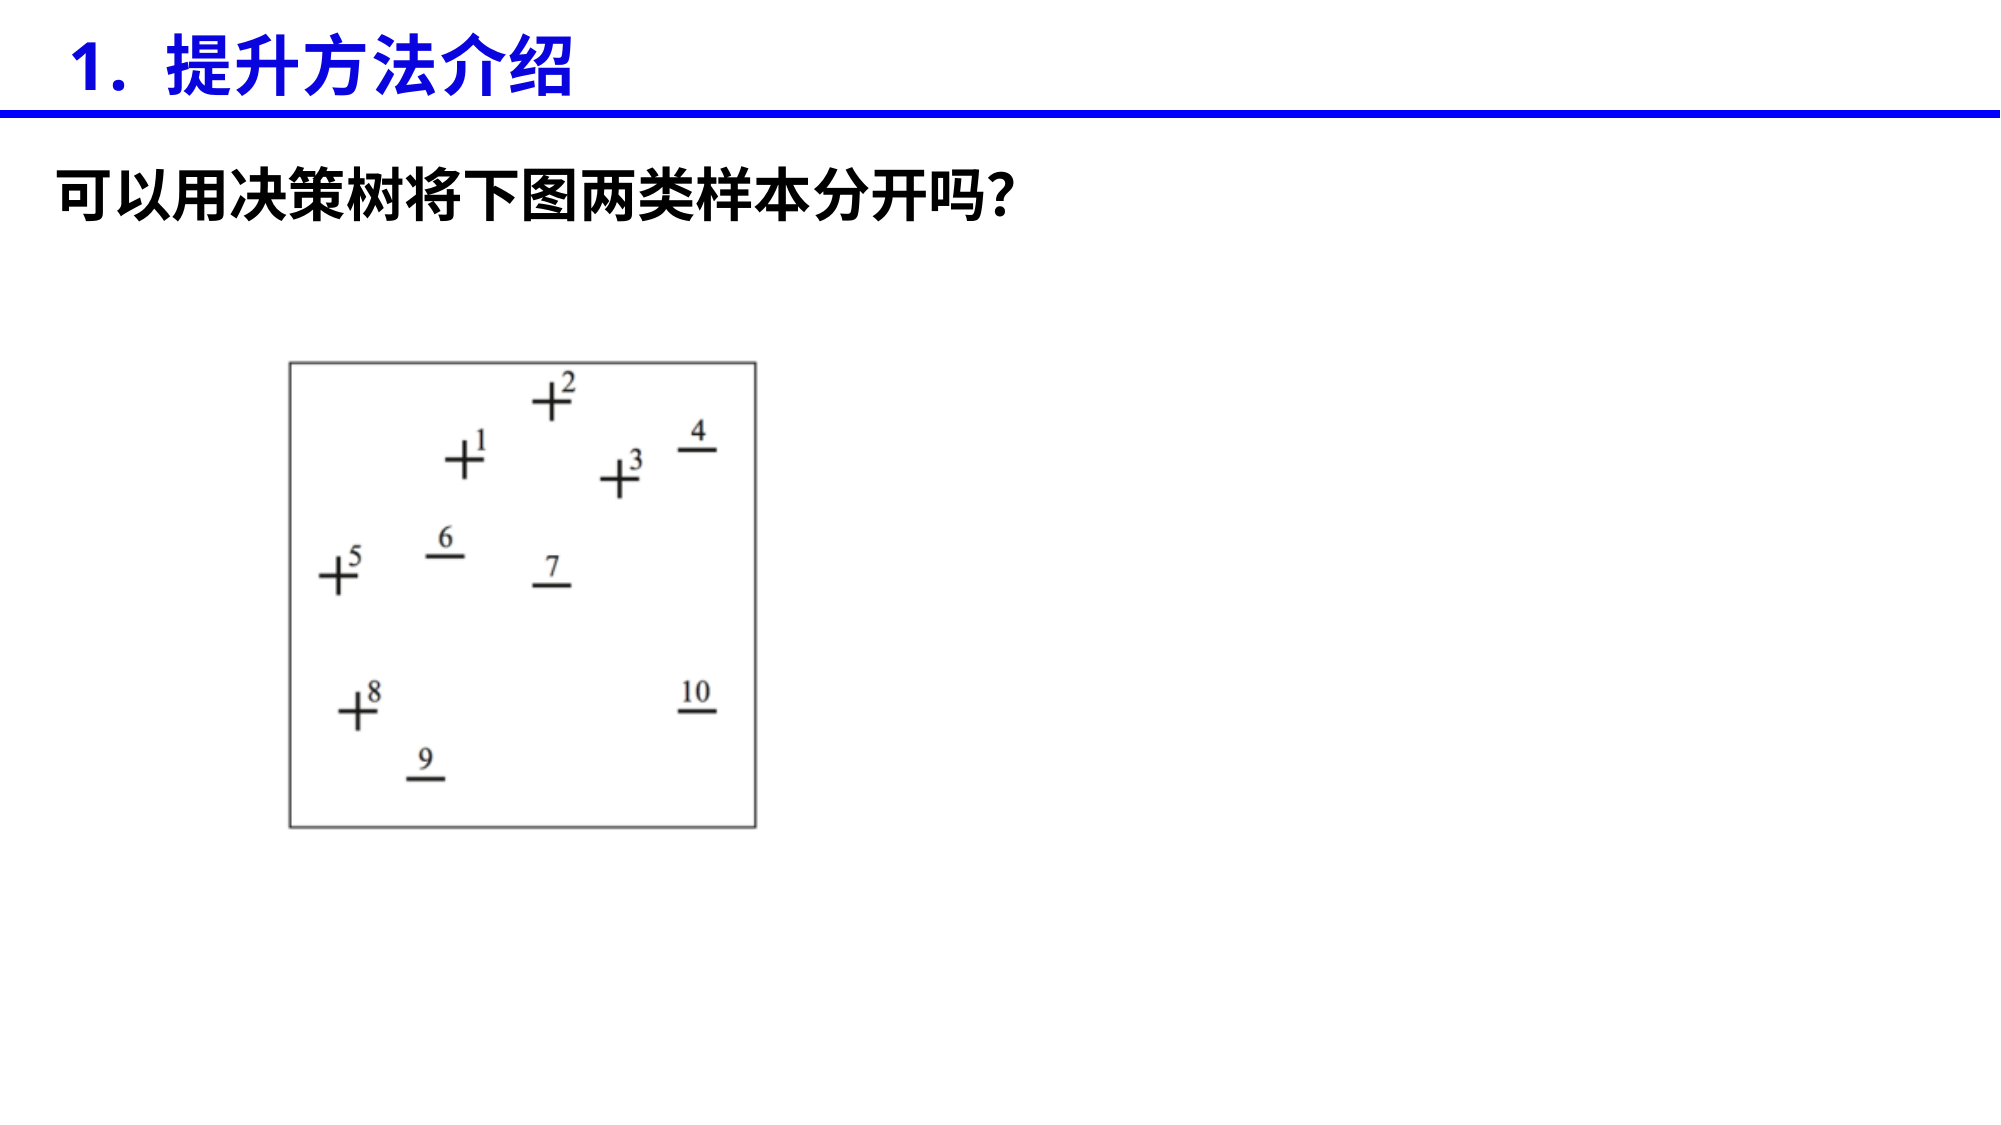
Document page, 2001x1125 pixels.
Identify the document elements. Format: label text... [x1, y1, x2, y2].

text_box 可以用决策树将下图两类样本分开吗？ [40, 151, 1760, 236]
picture [275, 346, 768, 838]
text_box 1. 提升方法介绍 [54, 16, 1512, 110]
